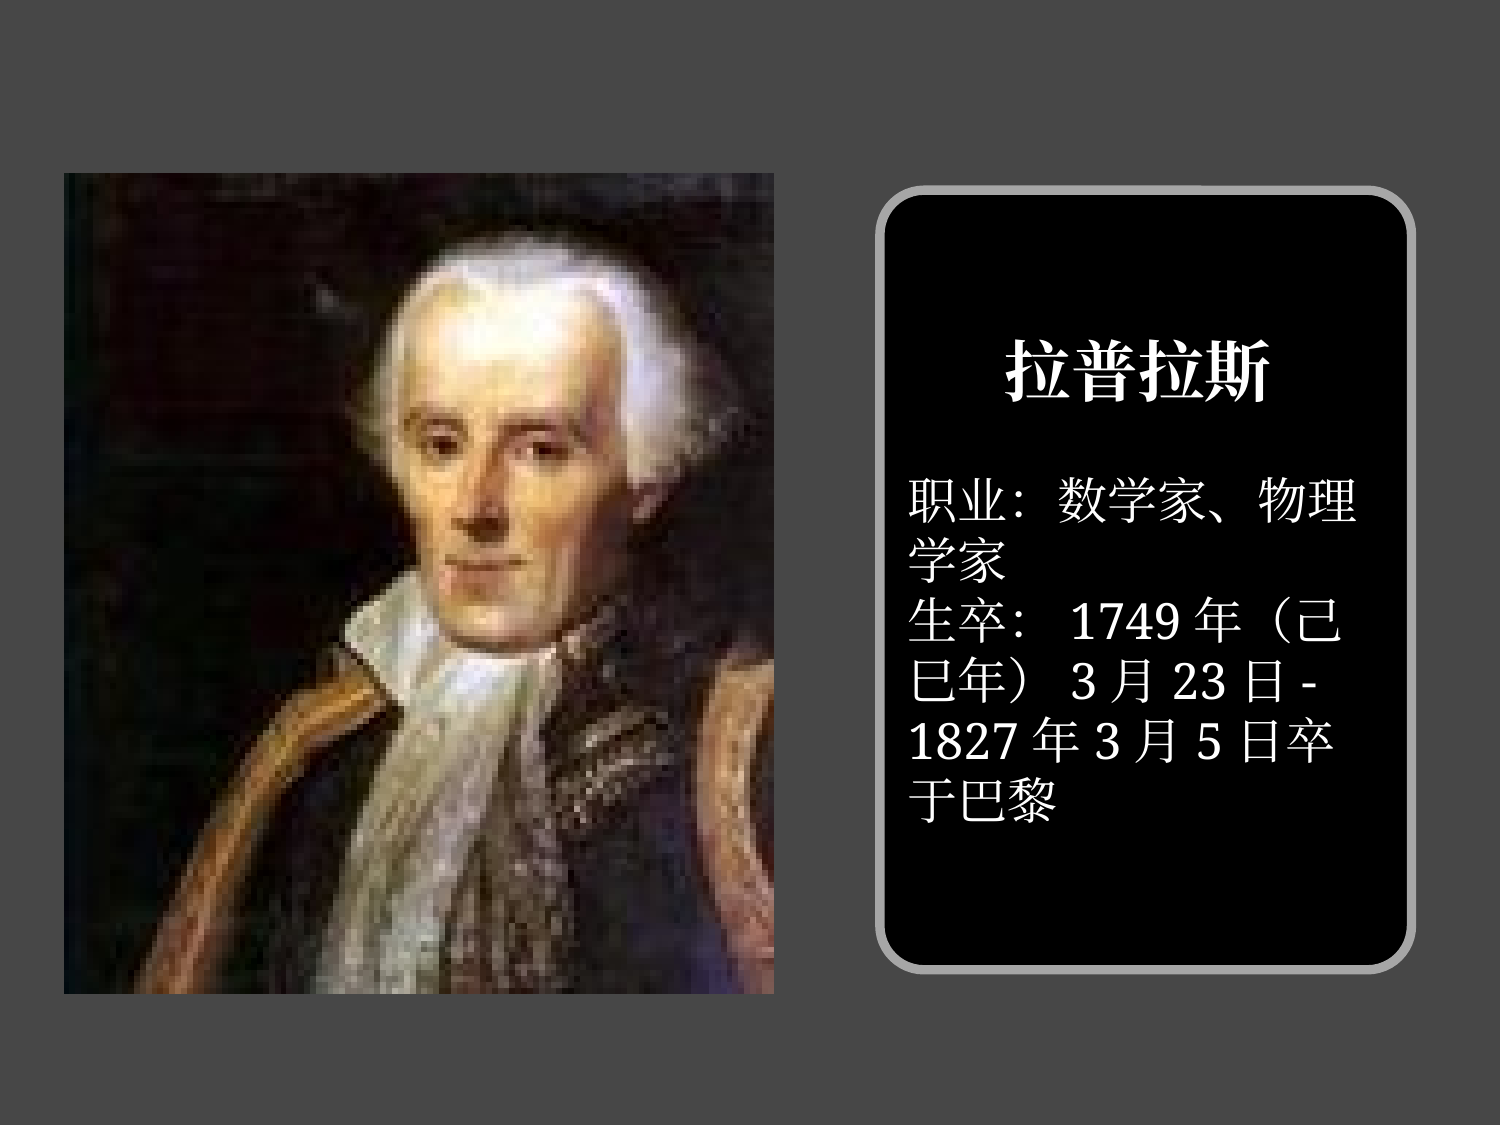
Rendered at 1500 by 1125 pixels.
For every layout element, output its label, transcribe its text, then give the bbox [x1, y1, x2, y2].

text_box 拉普拉斯 职业：数学家、物理学家 生卒：1749年（己巳年）3月23日-1827年3月5日卒于巴黎 [877, 188, 1414, 972]
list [64, 173, 774, 995]
